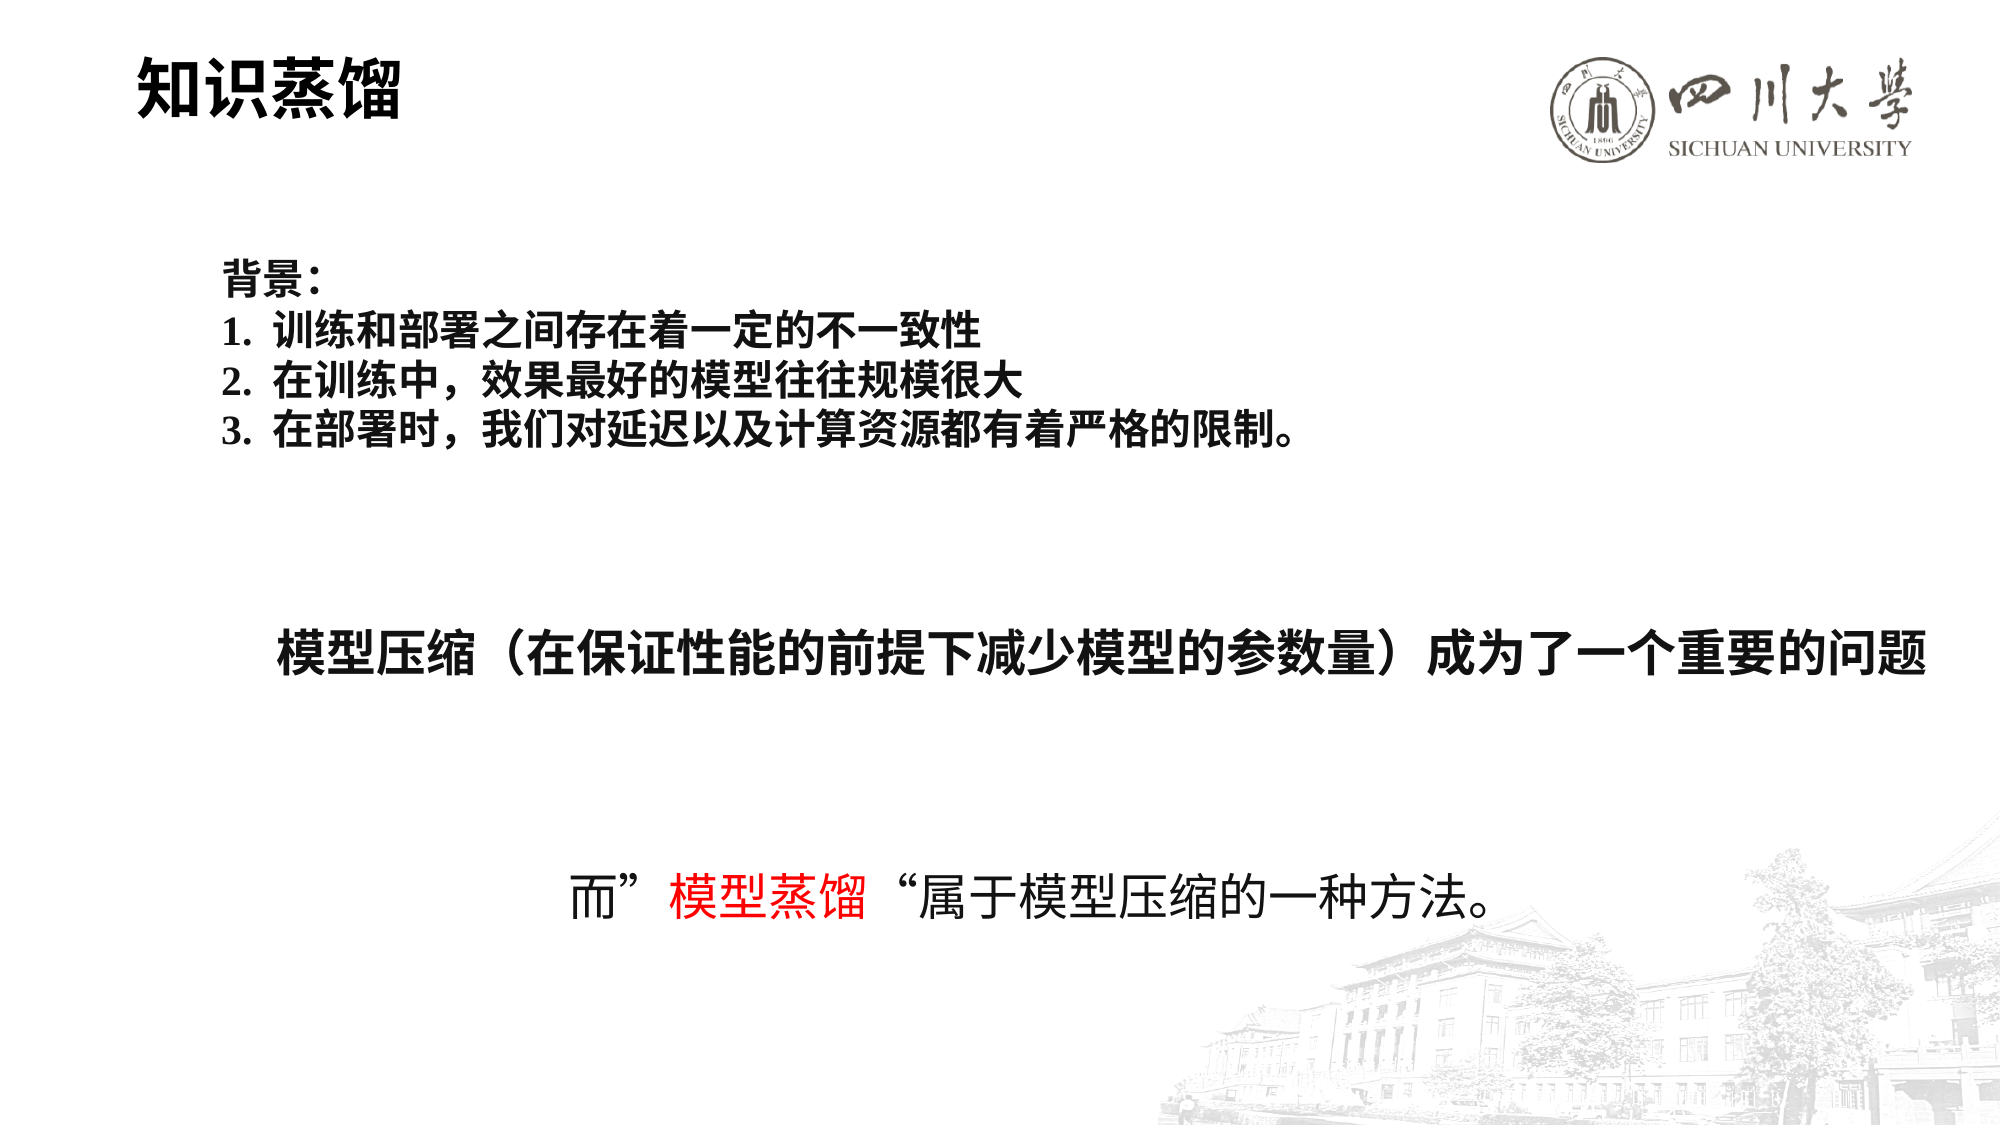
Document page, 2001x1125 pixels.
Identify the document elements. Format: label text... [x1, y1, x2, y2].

text_box 知识蒸馏 [0, 39, 1057, 134]
text_box 背景： 1. 训练和部署之间存在着一定的不一致性 2. 在训练中，效果最好的模型往往规模很大 3. 在部署时，我们对延迟以及计算资源都有着严格的限制。 [206, 245, 1464, 561]
text_box 模型压缩（在保证性能的前提下减少模型的参数量）成为了一个重要的问题 [261, 614, 2000, 689]
picture [1158, 752, 2000, 1125]
picture [1550, 57, 1912, 163]
text_box 而”模型蒸馏“属于模型压缩的一种方法。 [553, 858, 1158, 933]
